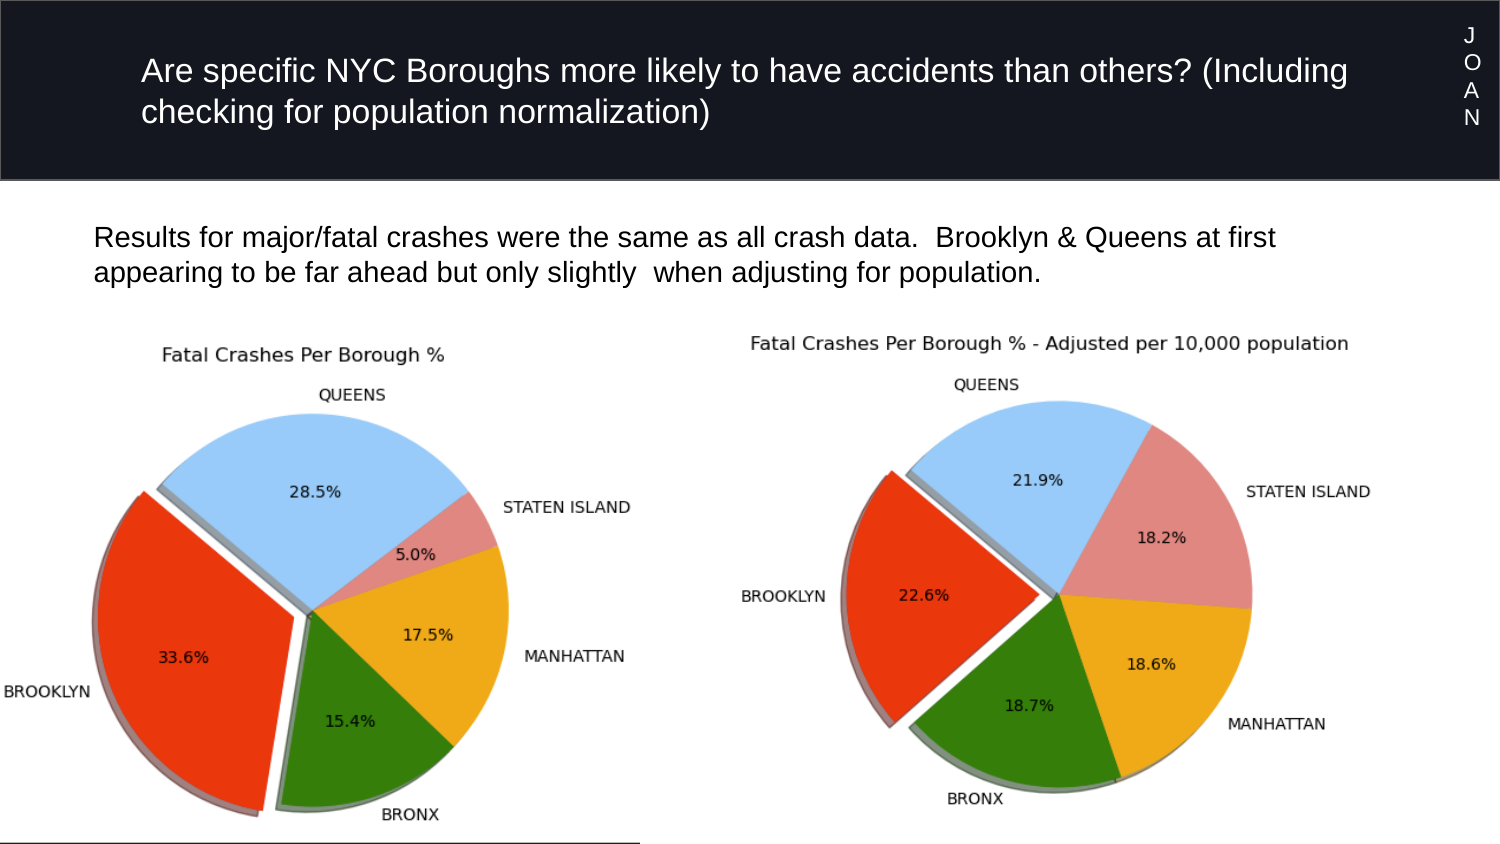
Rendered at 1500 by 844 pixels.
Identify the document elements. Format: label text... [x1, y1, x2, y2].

text_box JOAN [1448, 5, 1498, 146]
picture [733, 327, 1382, 817]
text_box Results for major/fatal crashes were the same as all crash data. Brooklyn & Queens at first appearing to be far ahead but only slightly when adjusting for population. [78, 203, 1408, 304]
picture [0, 338, 640, 844]
title Are specific NYC Boroughs more likely to have accidents than others? (Including checking for population normalization) [51, 33, 1449, 147]
text_box [0, 0, 1500, 181]
